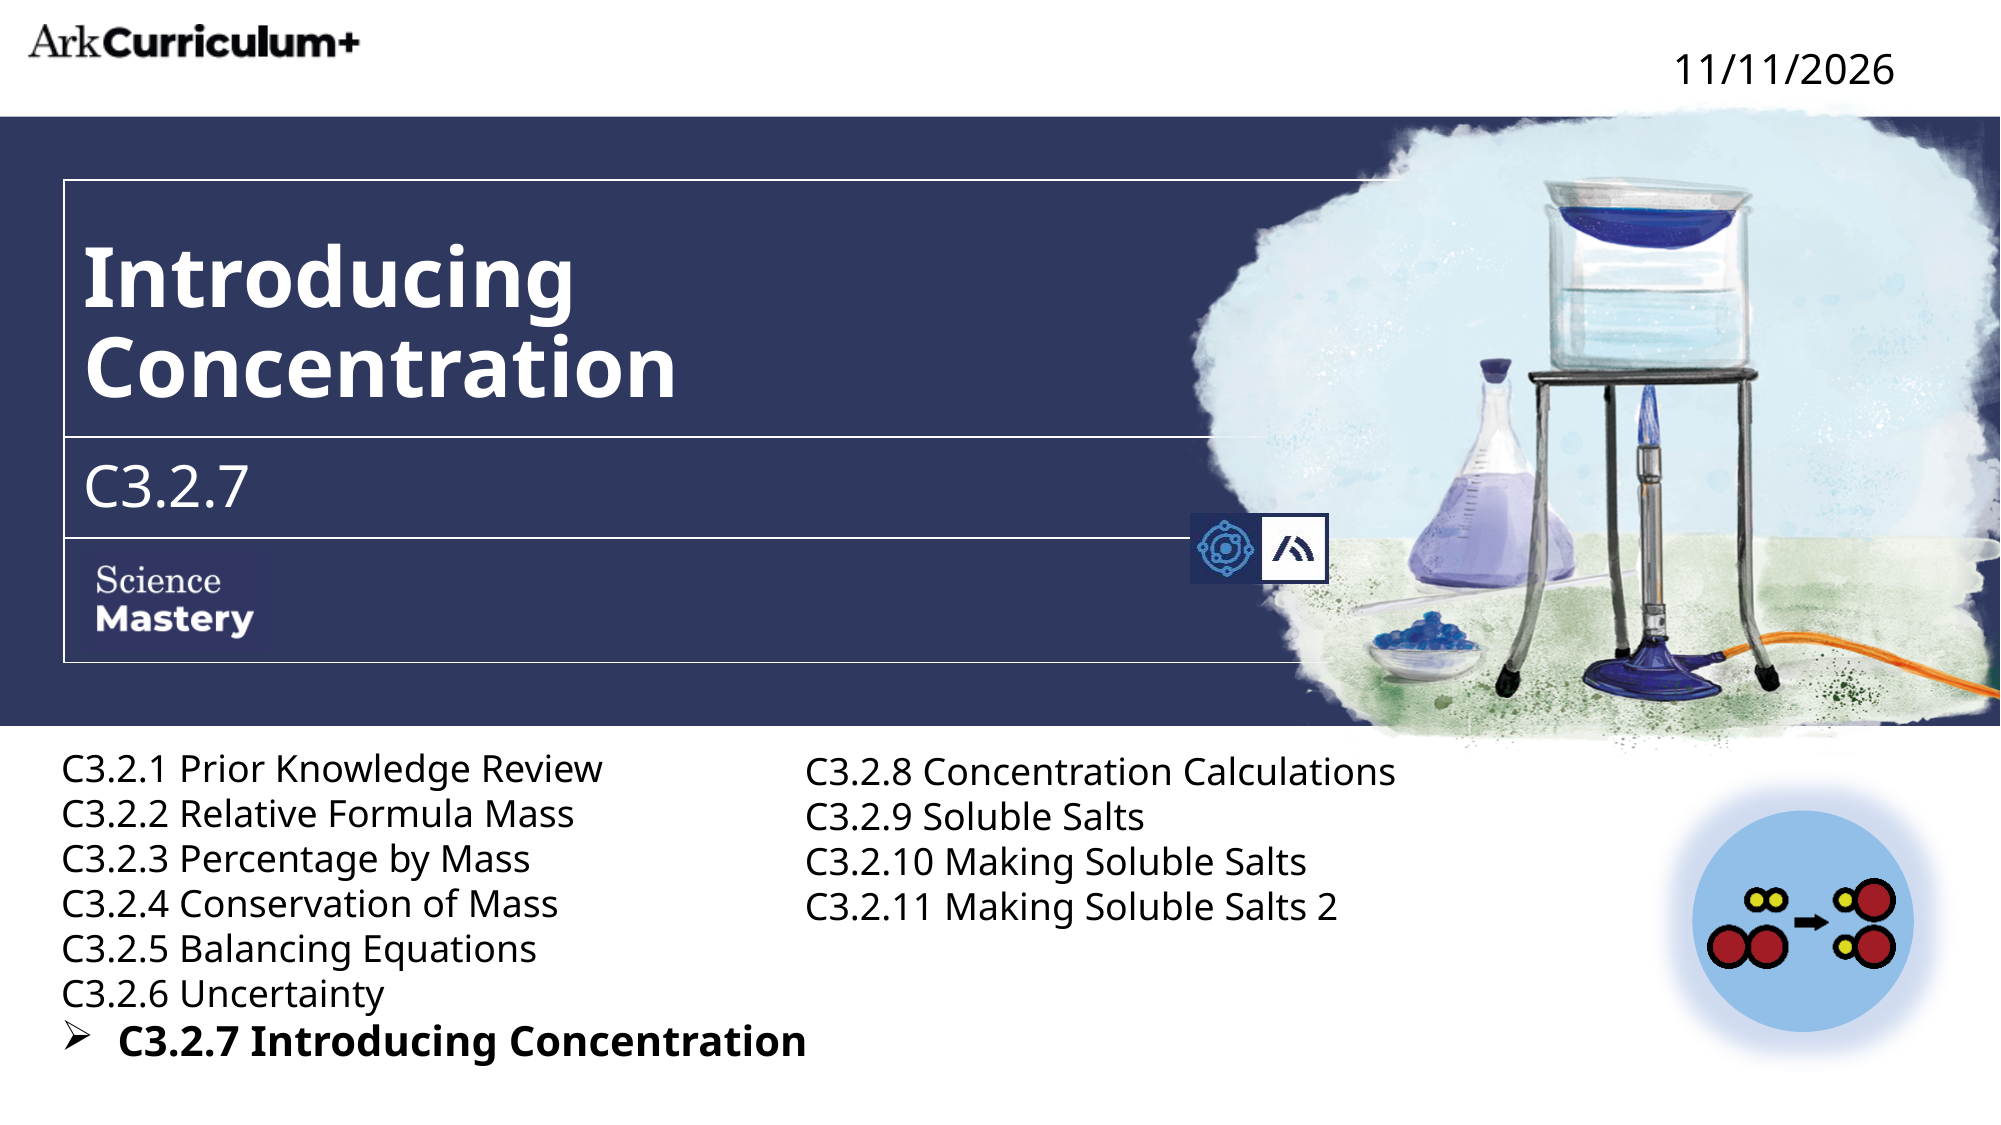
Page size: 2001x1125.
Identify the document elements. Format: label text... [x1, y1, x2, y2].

title C3.2.7 [83, 444, 1160, 527]
text_box 11/02/2025 [1658, 35, 1911, 82]
picture [1160, 82, 2000, 756]
text_box C3.2.8 Concentration Calculations C3.2.9 Soluble Salts C3.2.10 Making Soluble Salts C3.2.11 Making Soluble Salts 2 [790, 740, 1630, 981]
picture [1707, 878, 1896, 969]
picture [83, 550, 270, 653]
text_box C3.2.1 Prior Knowledge Review C3.2.2 Relative Formula Mass C3.2.3 Percentage by Mass C3.2.4 Conservation of Mass C3.2.5 Balancing Equations C3.2.6 Uncertainty C3.2.7 Introducing Concentration [46, 737, 886, 1118]
list Introducing Concentration [83, 344, 1160, 416]
